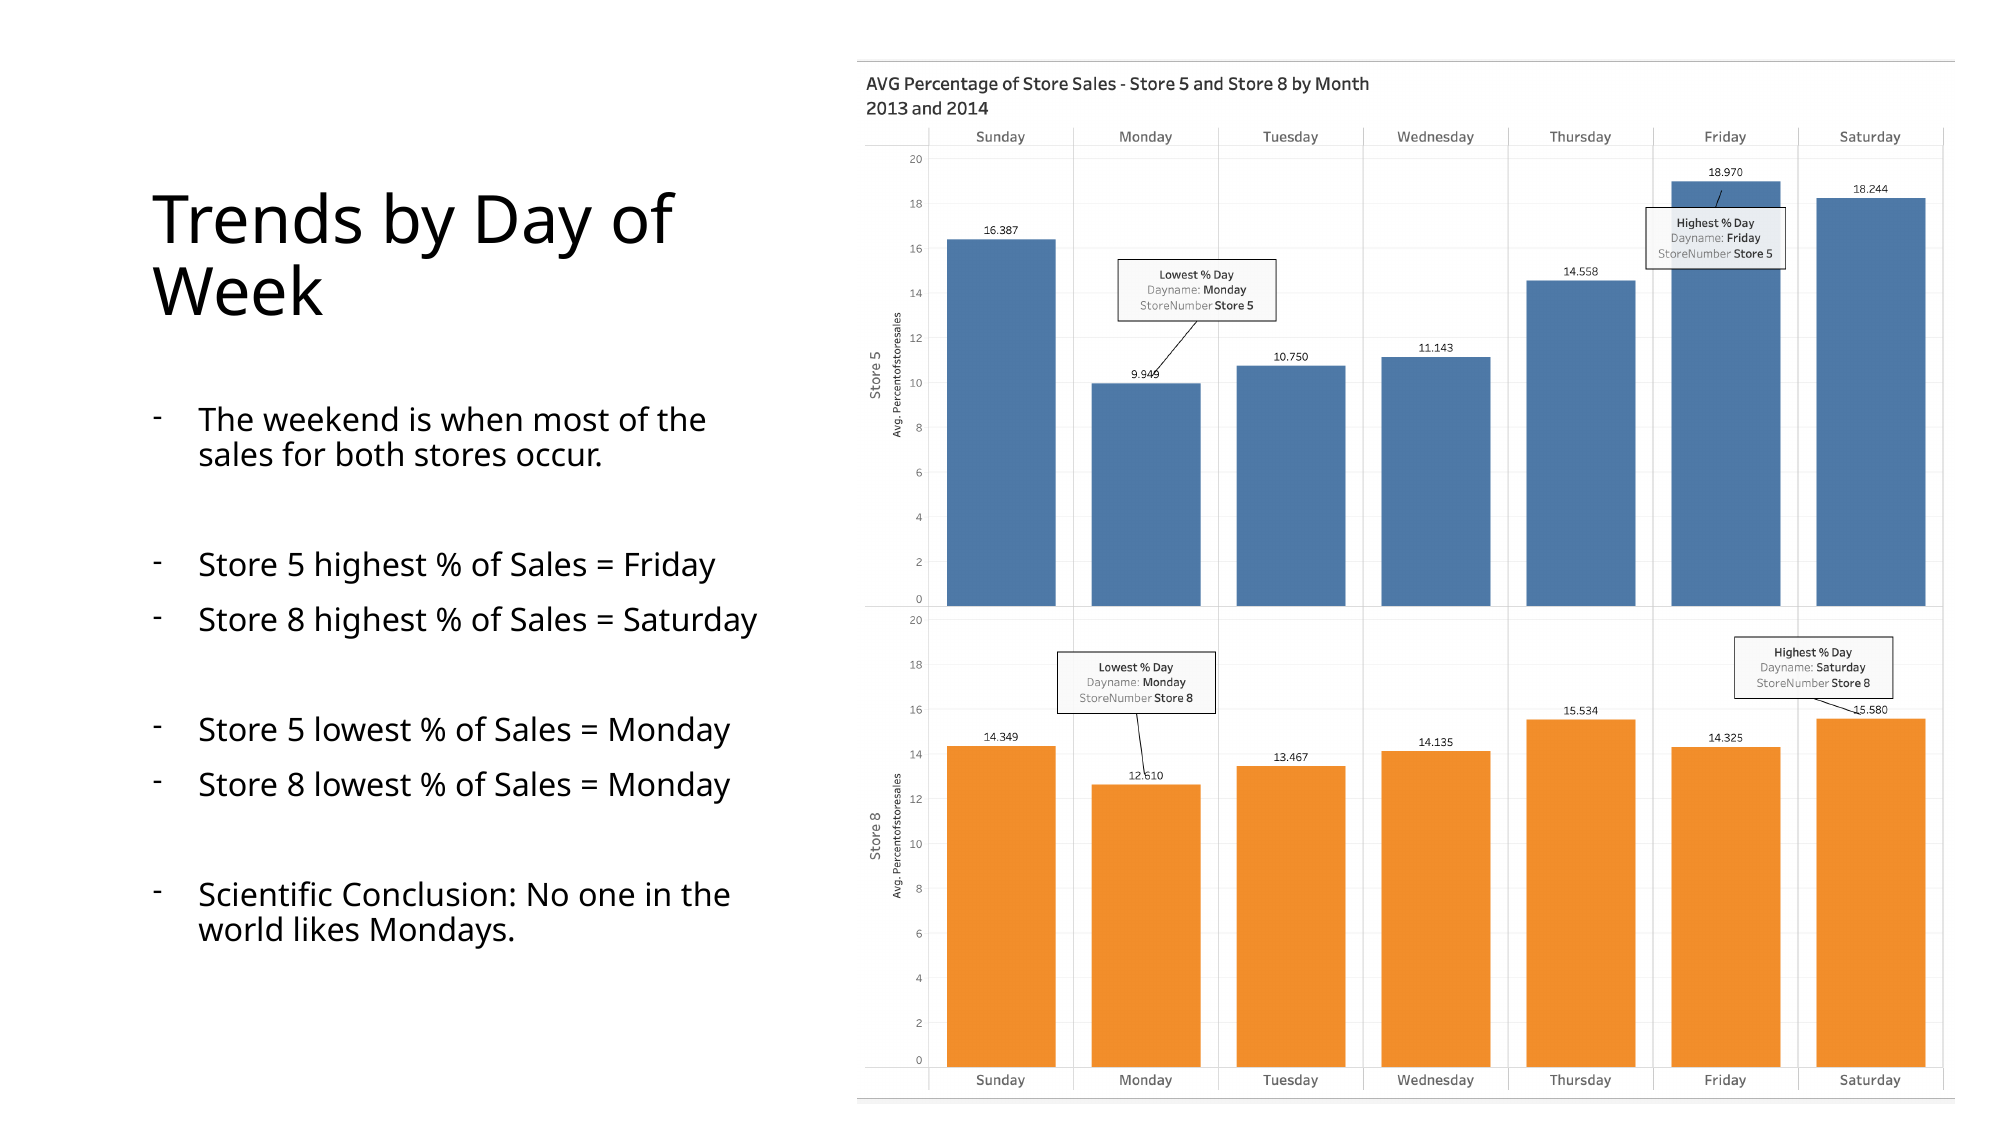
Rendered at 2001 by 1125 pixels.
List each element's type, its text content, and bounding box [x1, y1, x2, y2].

list The weekend is when most of the sales for both stores occur. Store 5 highest % of Sales = Friday Store 8 highest % of Sales = Saturday Store 5 lowest % of Sales = Monday Store 8 lowest % of Sales = Monday Scientific Conclusion: No one in the world likes Mondays. [137, 337, 783, 963]
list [856, 59, 1955, 1104]
title Trends by Day of Week [137, 75, 783, 337]
